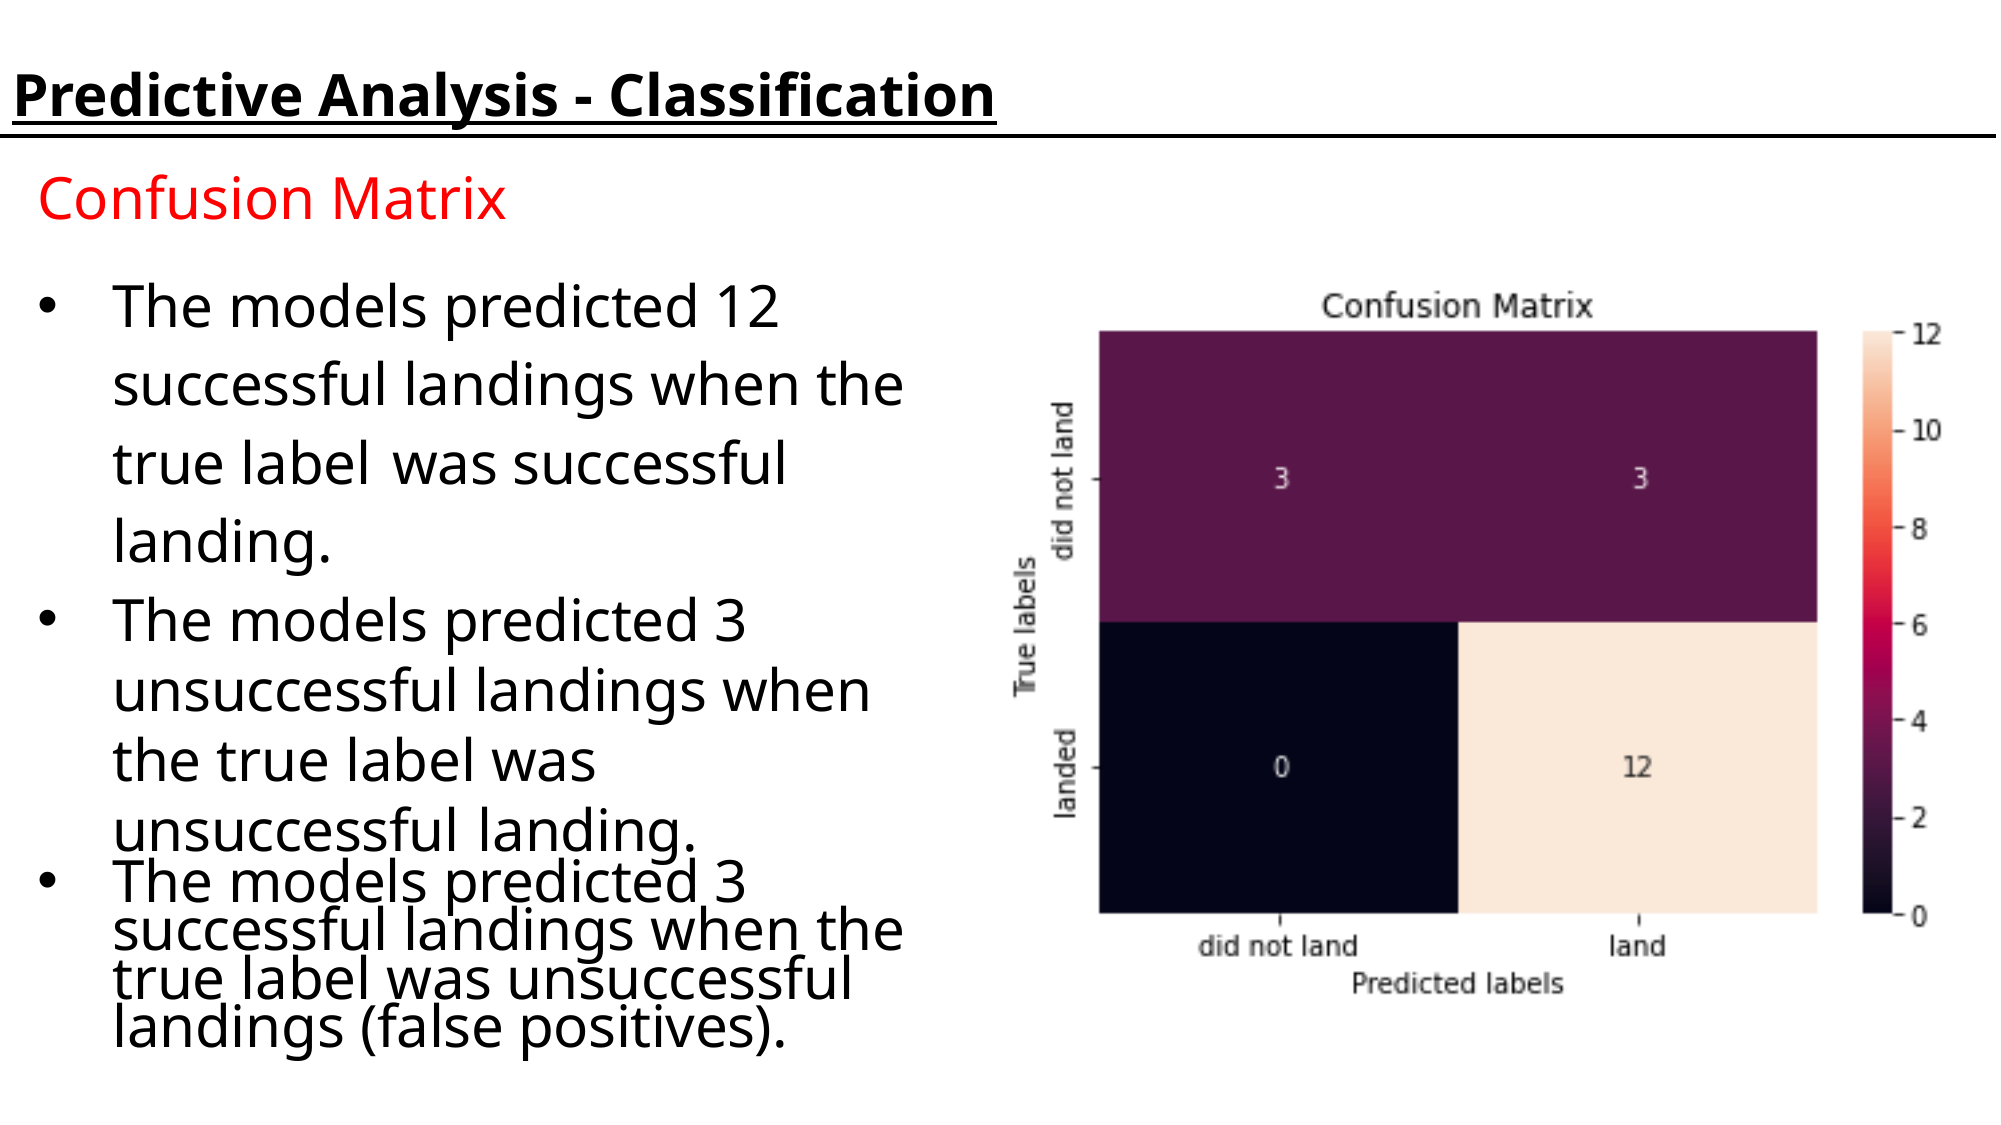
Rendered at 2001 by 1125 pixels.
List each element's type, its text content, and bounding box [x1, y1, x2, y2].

text_box Predictive Analysis - Classification [0, 58, 1525, 112]
picture [1001, 265, 1944, 1005]
text_box The models predicted 12 successful landings when the true label was successful landing. The models predicted 3 unsuccessful landings when the true label was unsuccessful landing. The models predicted 3 successful landings when the true label was unsuccessful landings (false positives). [20, 509, 999, 812]
title Confusion Matrix [22, 164, 1863, 238]
